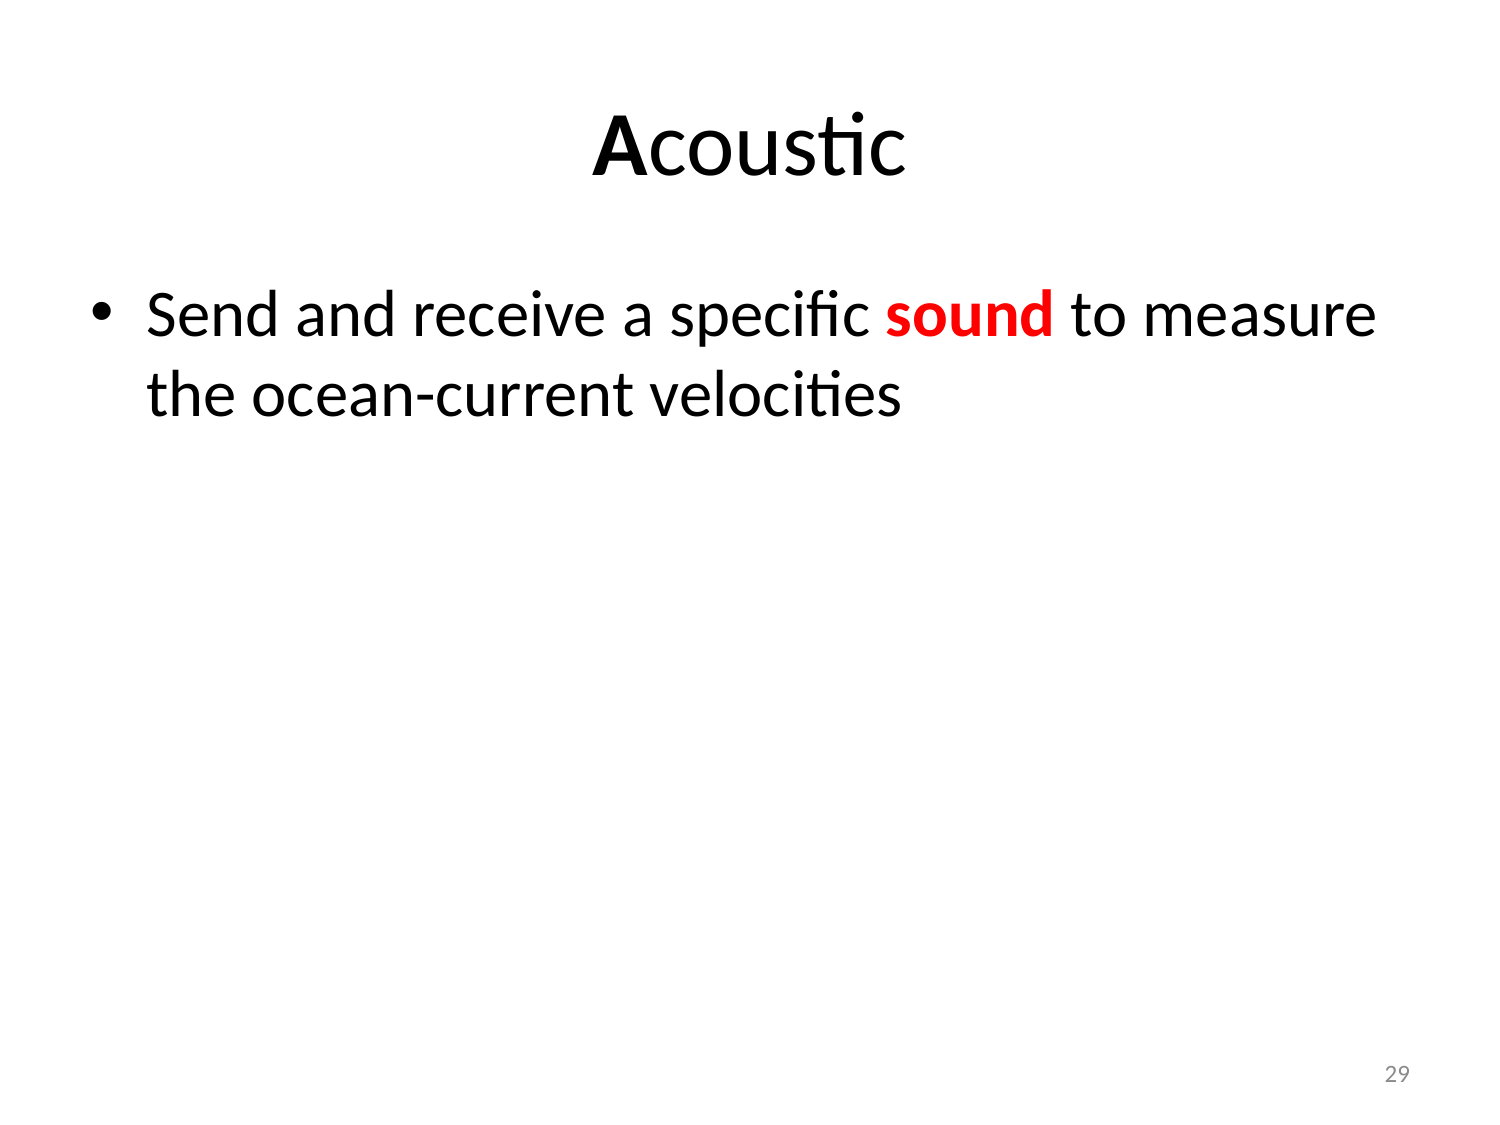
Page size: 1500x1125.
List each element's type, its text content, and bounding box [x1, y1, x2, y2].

slide_number 29 [1074, 1042, 1425, 1103]
title Acoustic [75, 45, 1425, 233]
list Send and receive a specific sound to measure the ocean-current velocities [75, 262, 1425, 1005]
